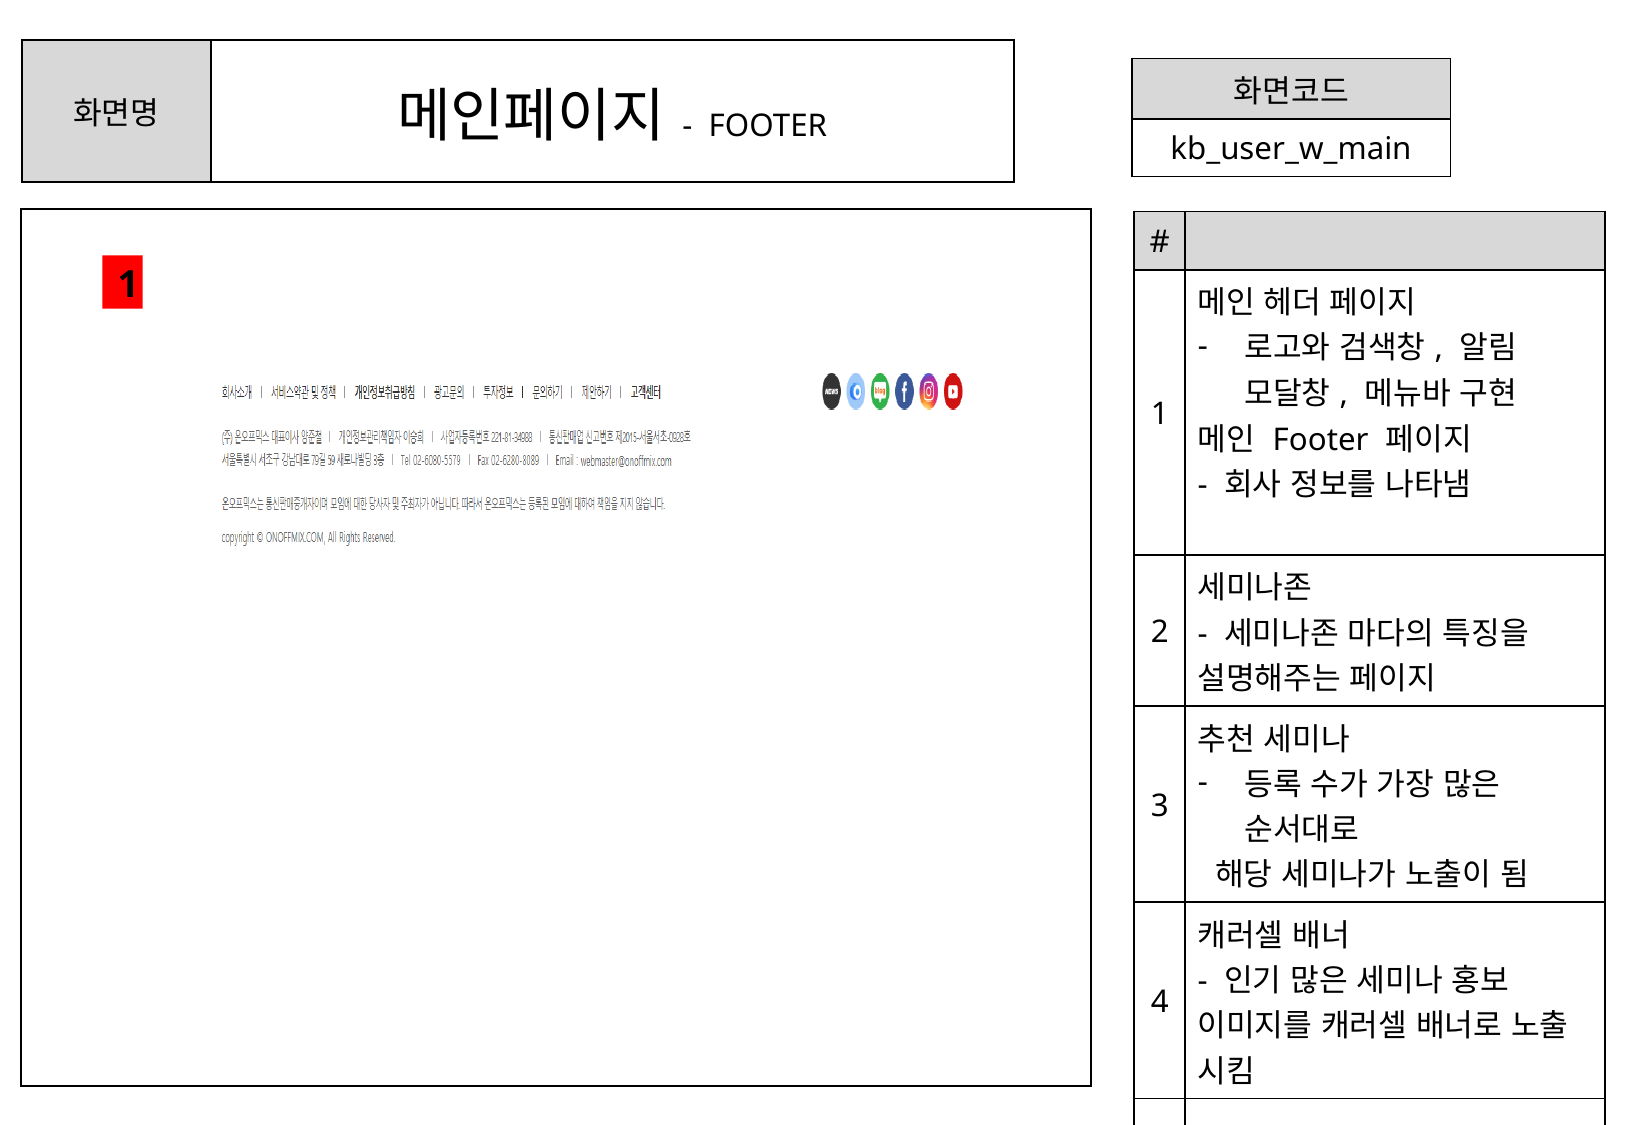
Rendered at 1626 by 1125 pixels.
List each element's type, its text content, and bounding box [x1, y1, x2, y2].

text_box [20, 208, 1092, 1087]
table_header # [1135, 212, 1184, 269]
table_header 메인페이지 - FOOTER [212, 41, 1013, 181]
table_cell kb_user_w_main [1133, 120, 1450, 176]
table_header 화면코드 [1133, 59, 1450, 118]
picture [43, 342, 1069, 604]
table_cell [1186, 1099, 1604, 1125]
table_header [1186, 212, 1604, 269]
table_cell 2 [1135, 556, 1184, 705]
text_box 1 [102, 255, 143, 309]
table_cell [1135, 1099, 1184, 1125]
table_cell 캐러셀 배너 - 인기 많은 세미나 홍보 이미지를 캐러셀 배너로 노출 시킴 [1186, 903, 1604, 1098]
table_cell 1 [1135, 271, 1184, 554]
table_cell 3 [1135, 707, 1184, 901]
table_cell 세미나존 - 세미나존 마다의 특징을 설명해주는 페이지 [1186, 556, 1604, 705]
table_cell 4 [1135, 903, 1184, 1098]
table_cell 추천 세미나 등록 수가 가장 많은 순서대로 해당 세미나가 노출이 됨 [1186, 707, 1604, 901]
table_header 화면명 [23, 41, 210, 181]
table_cell 메인 헤더 페이지 로고와 검색창, 알림 모달창, 메뉴바 구현 메인 Footer 페이지 - 회사 정보를 나타냄 [1186, 271, 1604, 554]
